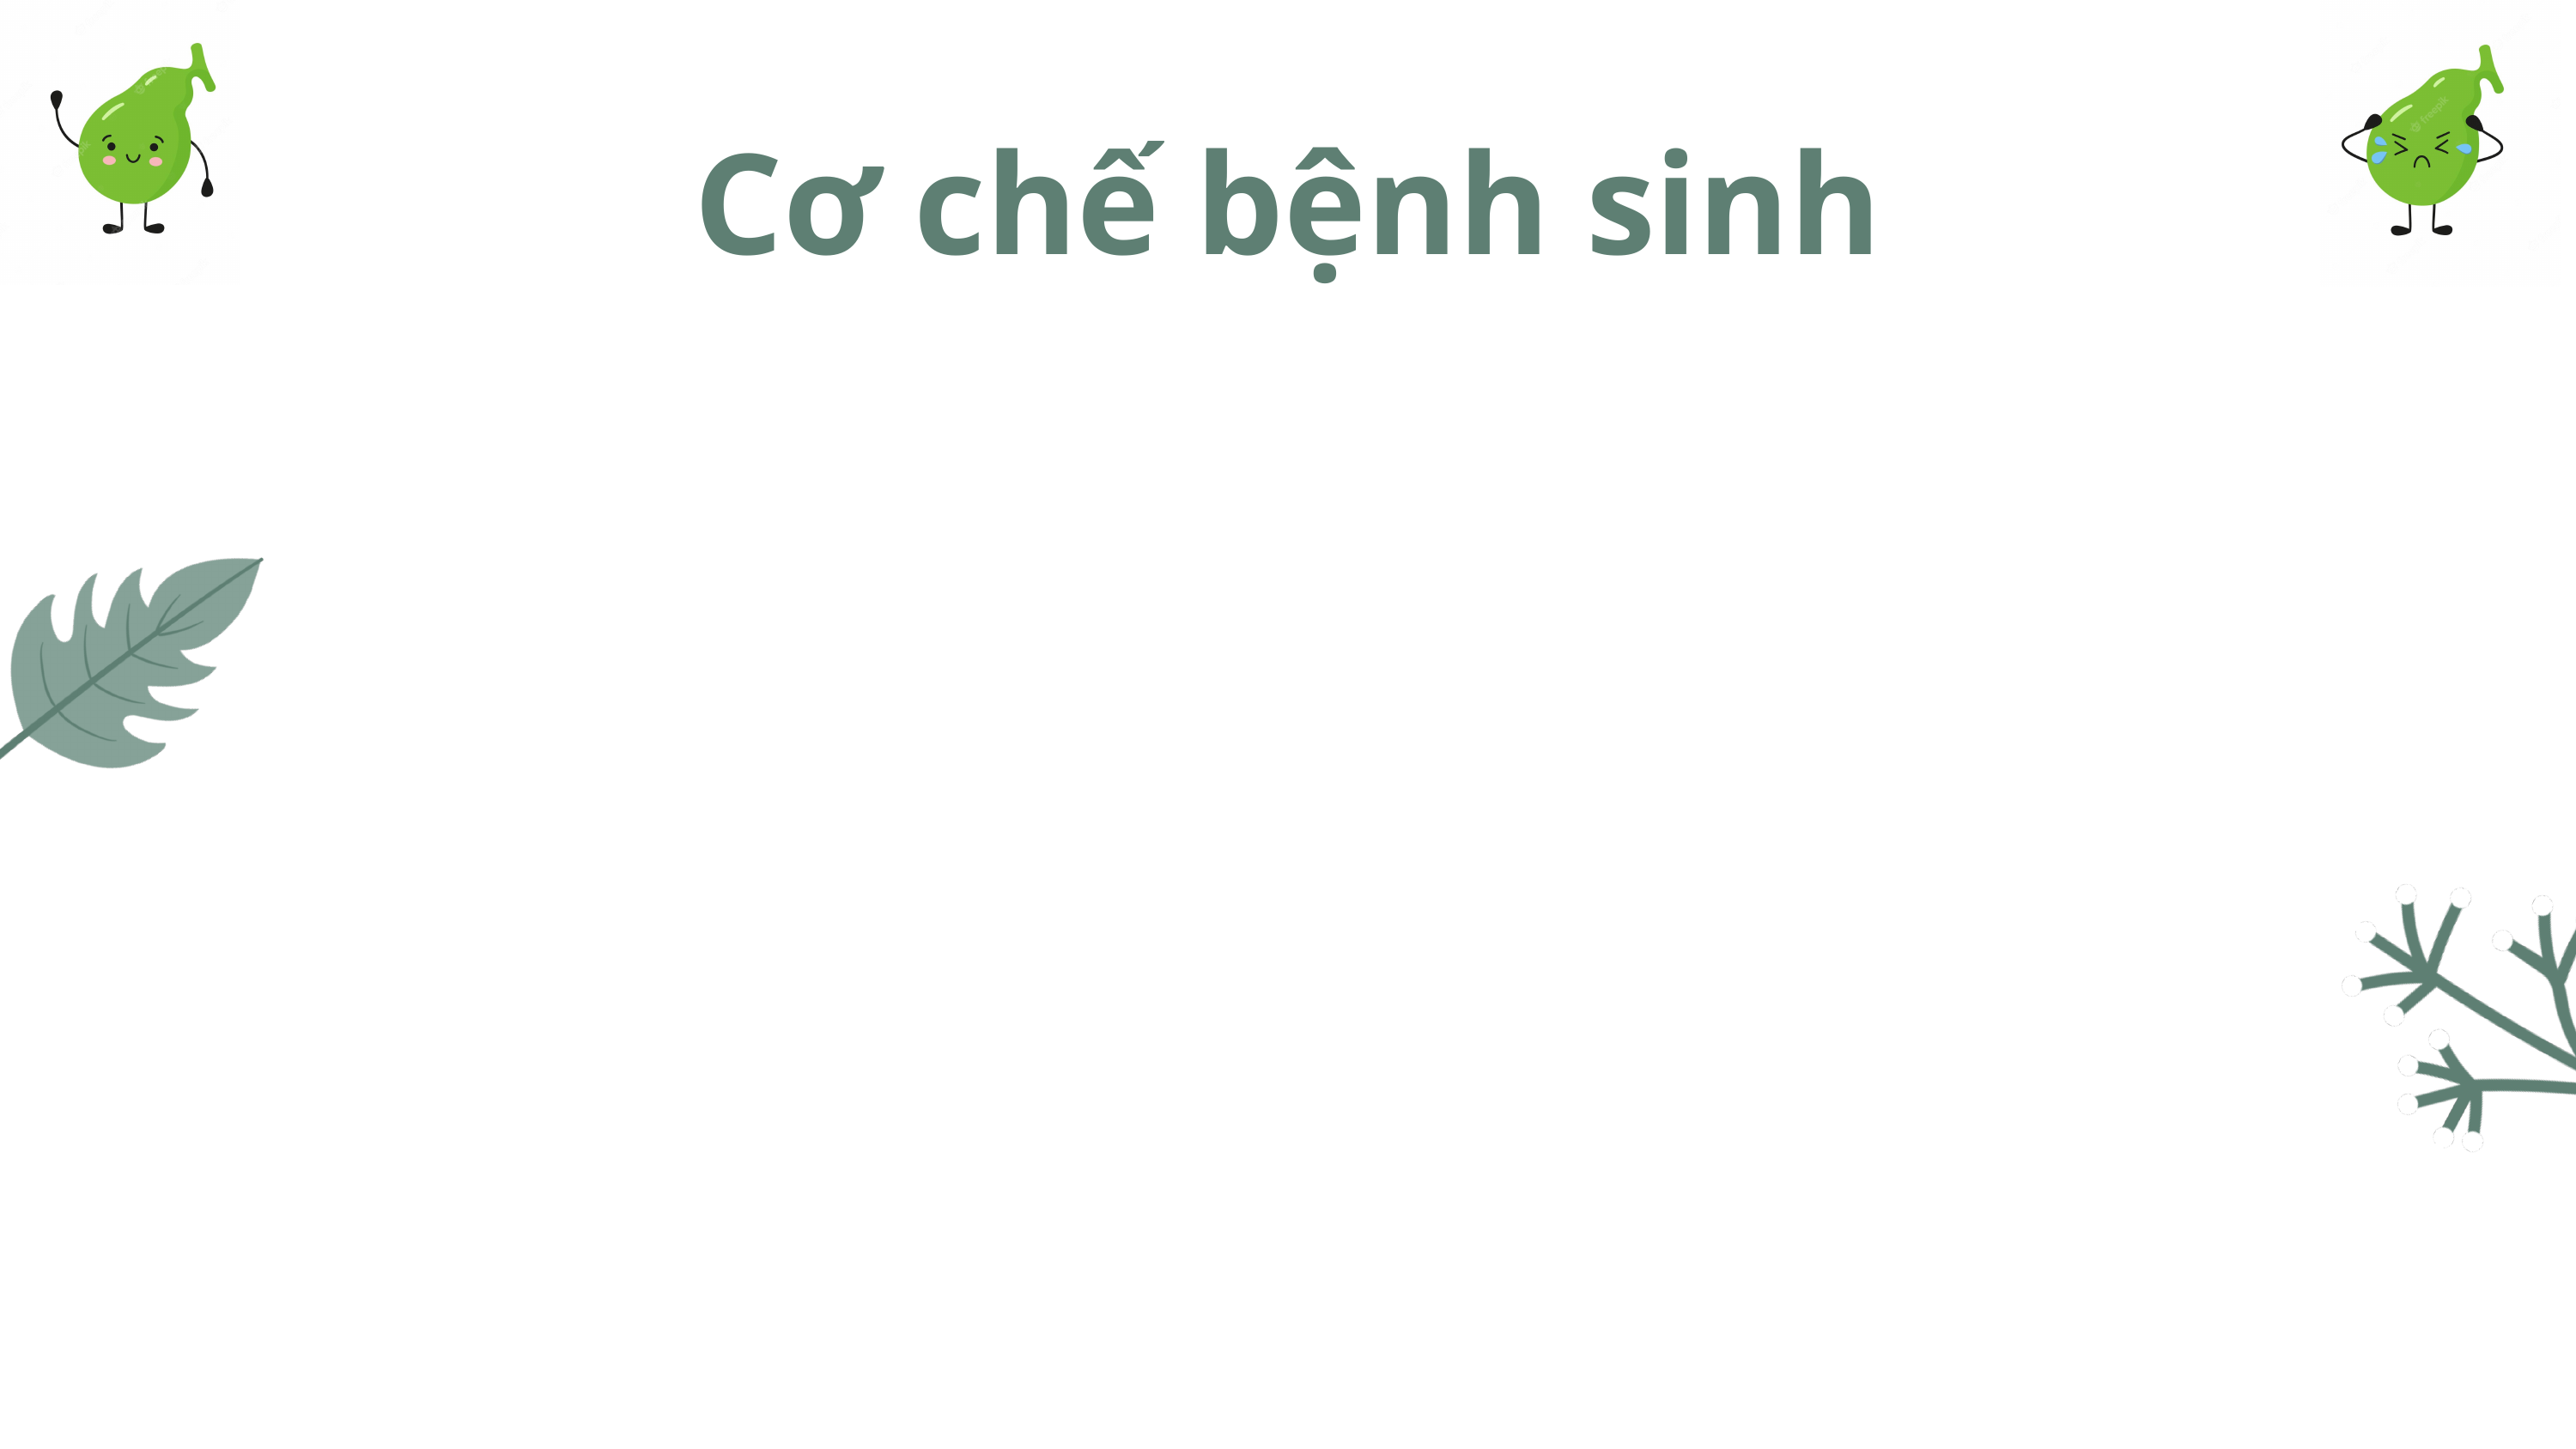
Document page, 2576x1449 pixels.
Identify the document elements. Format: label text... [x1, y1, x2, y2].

picture [2286, 804, 2576, 1318]
picture [2320, 0, 2561, 288]
picture [0, 0, 240, 288]
picture [0, 478, 319, 862]
text_box Cơ chế bệnh sinh [284, 101, 2292, 283]
